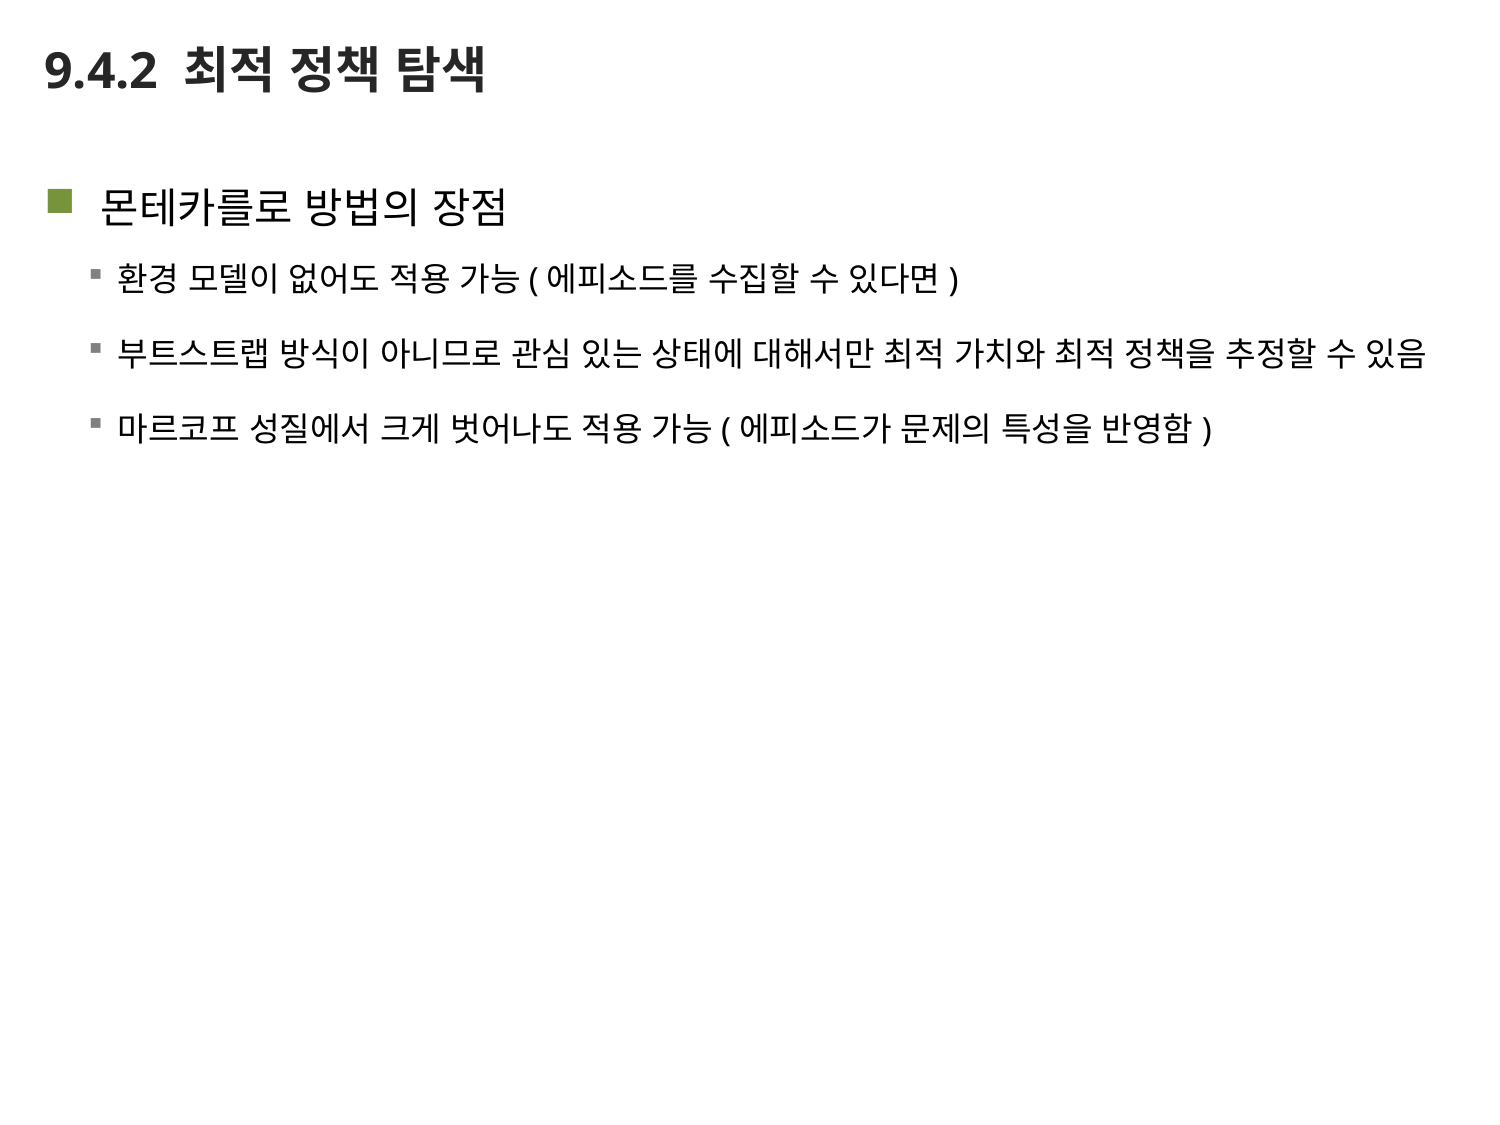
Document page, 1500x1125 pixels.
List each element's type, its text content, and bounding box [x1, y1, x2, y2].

title 9.4.2 최적 정책 탐색 [29, 23, 1448, 114]
list 몬테카를로 방법의 장점 환경 모델이 없어도 적용 가능(에피소드를 수집할 수 있다면) 부트스트랩 방식이 아니므로 관심 있는 상태에 대해서만 최적 가치와 최적 정책을 추정할 수 있음 마르코프 성질에서 크게 벗어나도 적용 가능(에피소드가 문제의 특성을 반영함) [29, 148, 1471, 1083]
